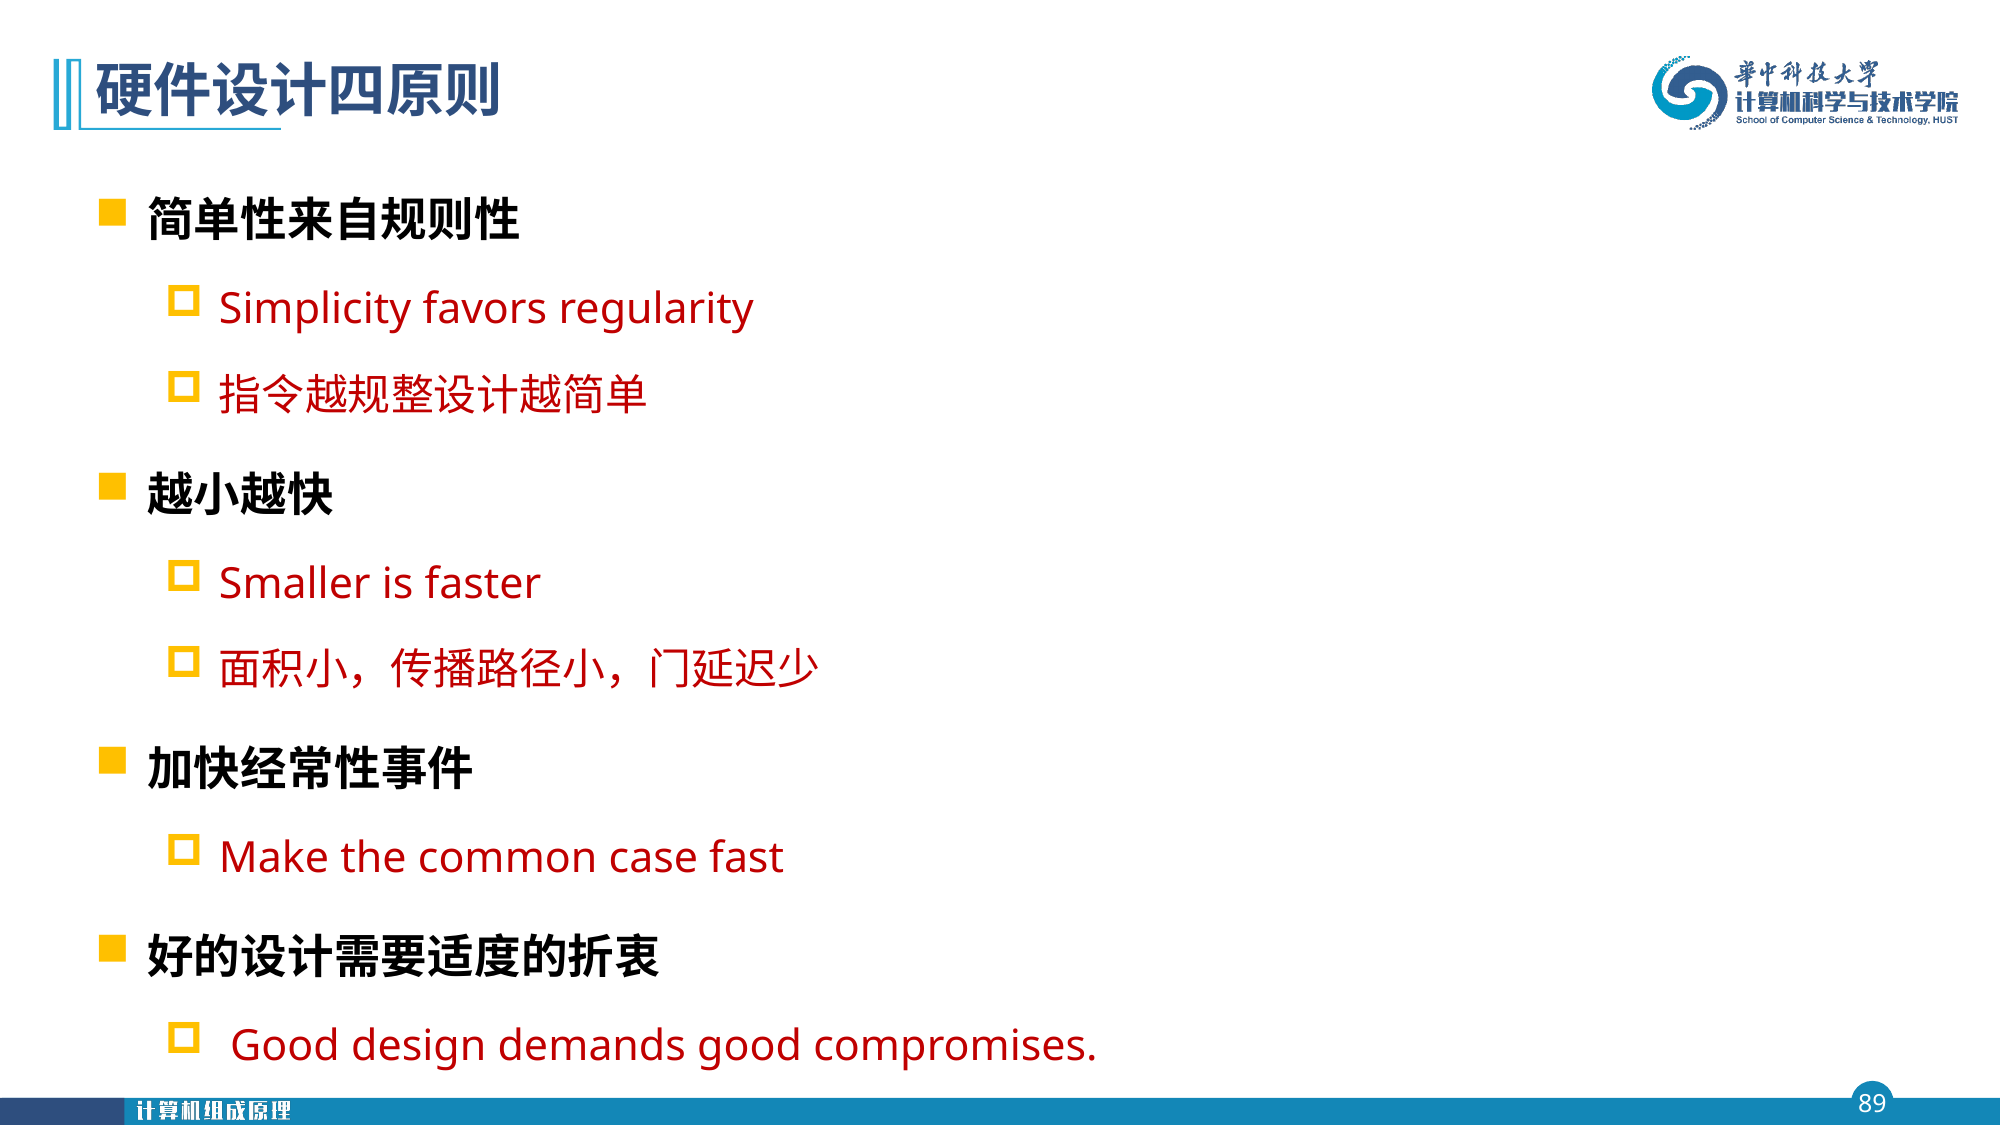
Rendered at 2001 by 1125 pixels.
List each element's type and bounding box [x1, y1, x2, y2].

title [80, 42, 1805, 144]
picture [1805, 56, 1958, 130]
list [80, 154, 1805, 1080]
